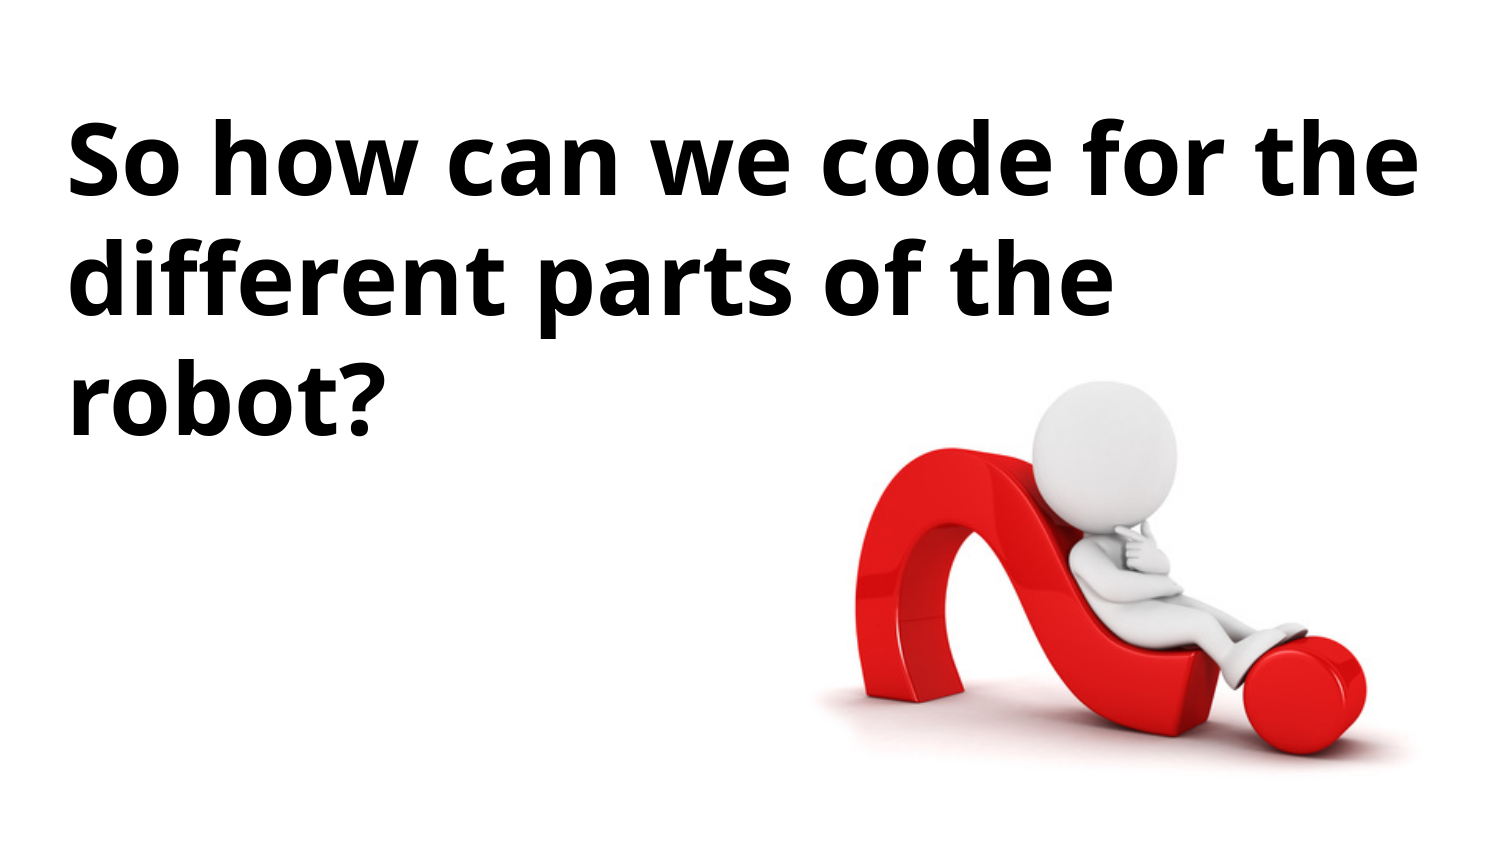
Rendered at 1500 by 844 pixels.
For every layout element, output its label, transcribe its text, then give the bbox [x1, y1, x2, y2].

title So how can we code for the different parts of the robot? [51, 80, 1449, 372]
picture [784, 357, 1454, 797]
